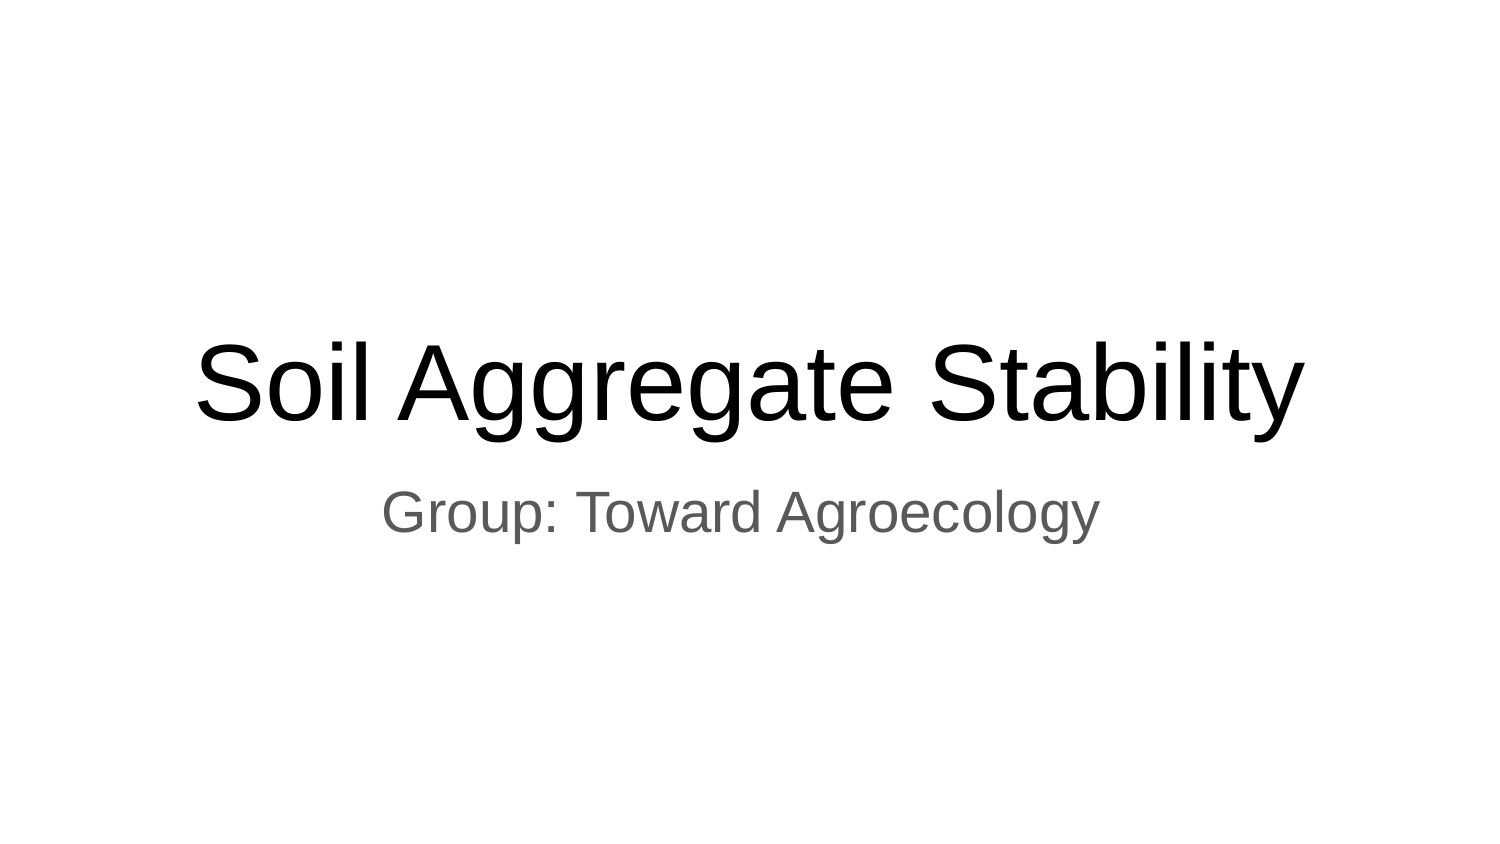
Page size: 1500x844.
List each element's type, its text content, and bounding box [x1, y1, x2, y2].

title Soil Aggregate Stability [51, 122, 1449, 459]
subtitle Group: Toward Agroecology [51, 464, 1449, 595]
